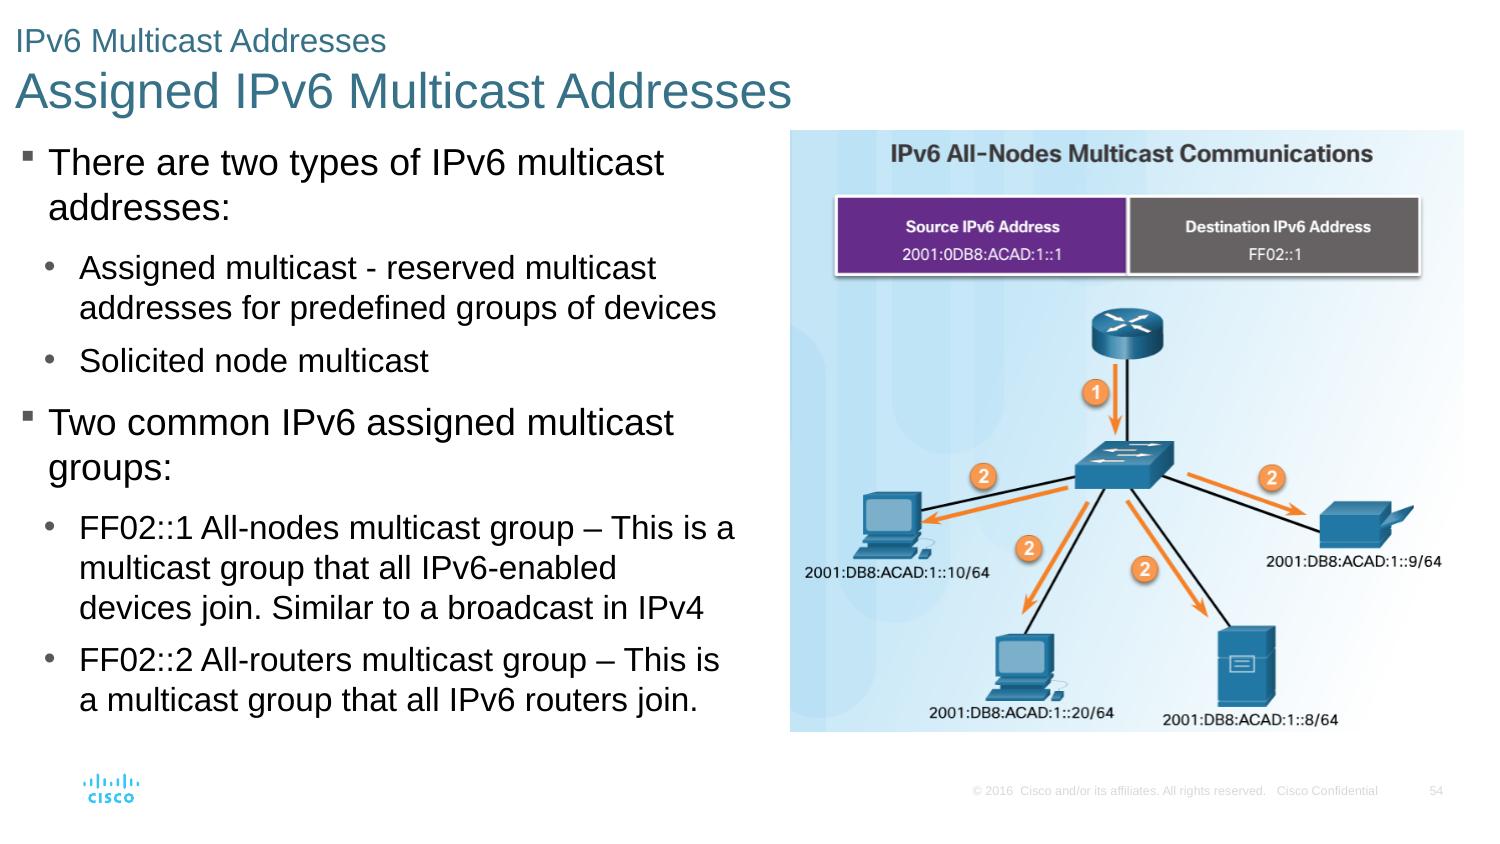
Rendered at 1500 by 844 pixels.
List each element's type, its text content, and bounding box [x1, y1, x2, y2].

list There are two types of IPv6 multicast addresses: Assigned multicast - reserved multicast addresses for predefined groups of devices Solicited node multicast Two common IPv6 assigned multicast groups: FF02::1 All-nodes multicast group – This is a multicast group that all IPv6-enabled devices join. Similar to a broadcast in IPv4 FF02::2 All-routers multicast group – This is a multicast group that all IPv6 routers join. [5, 130, 754, 765]
title IPv6 Multicast Addresses Assigned IPv6 Multicast Addresses [0, 6, 1500, 131]
picture [789, 130, 1464, 733]
